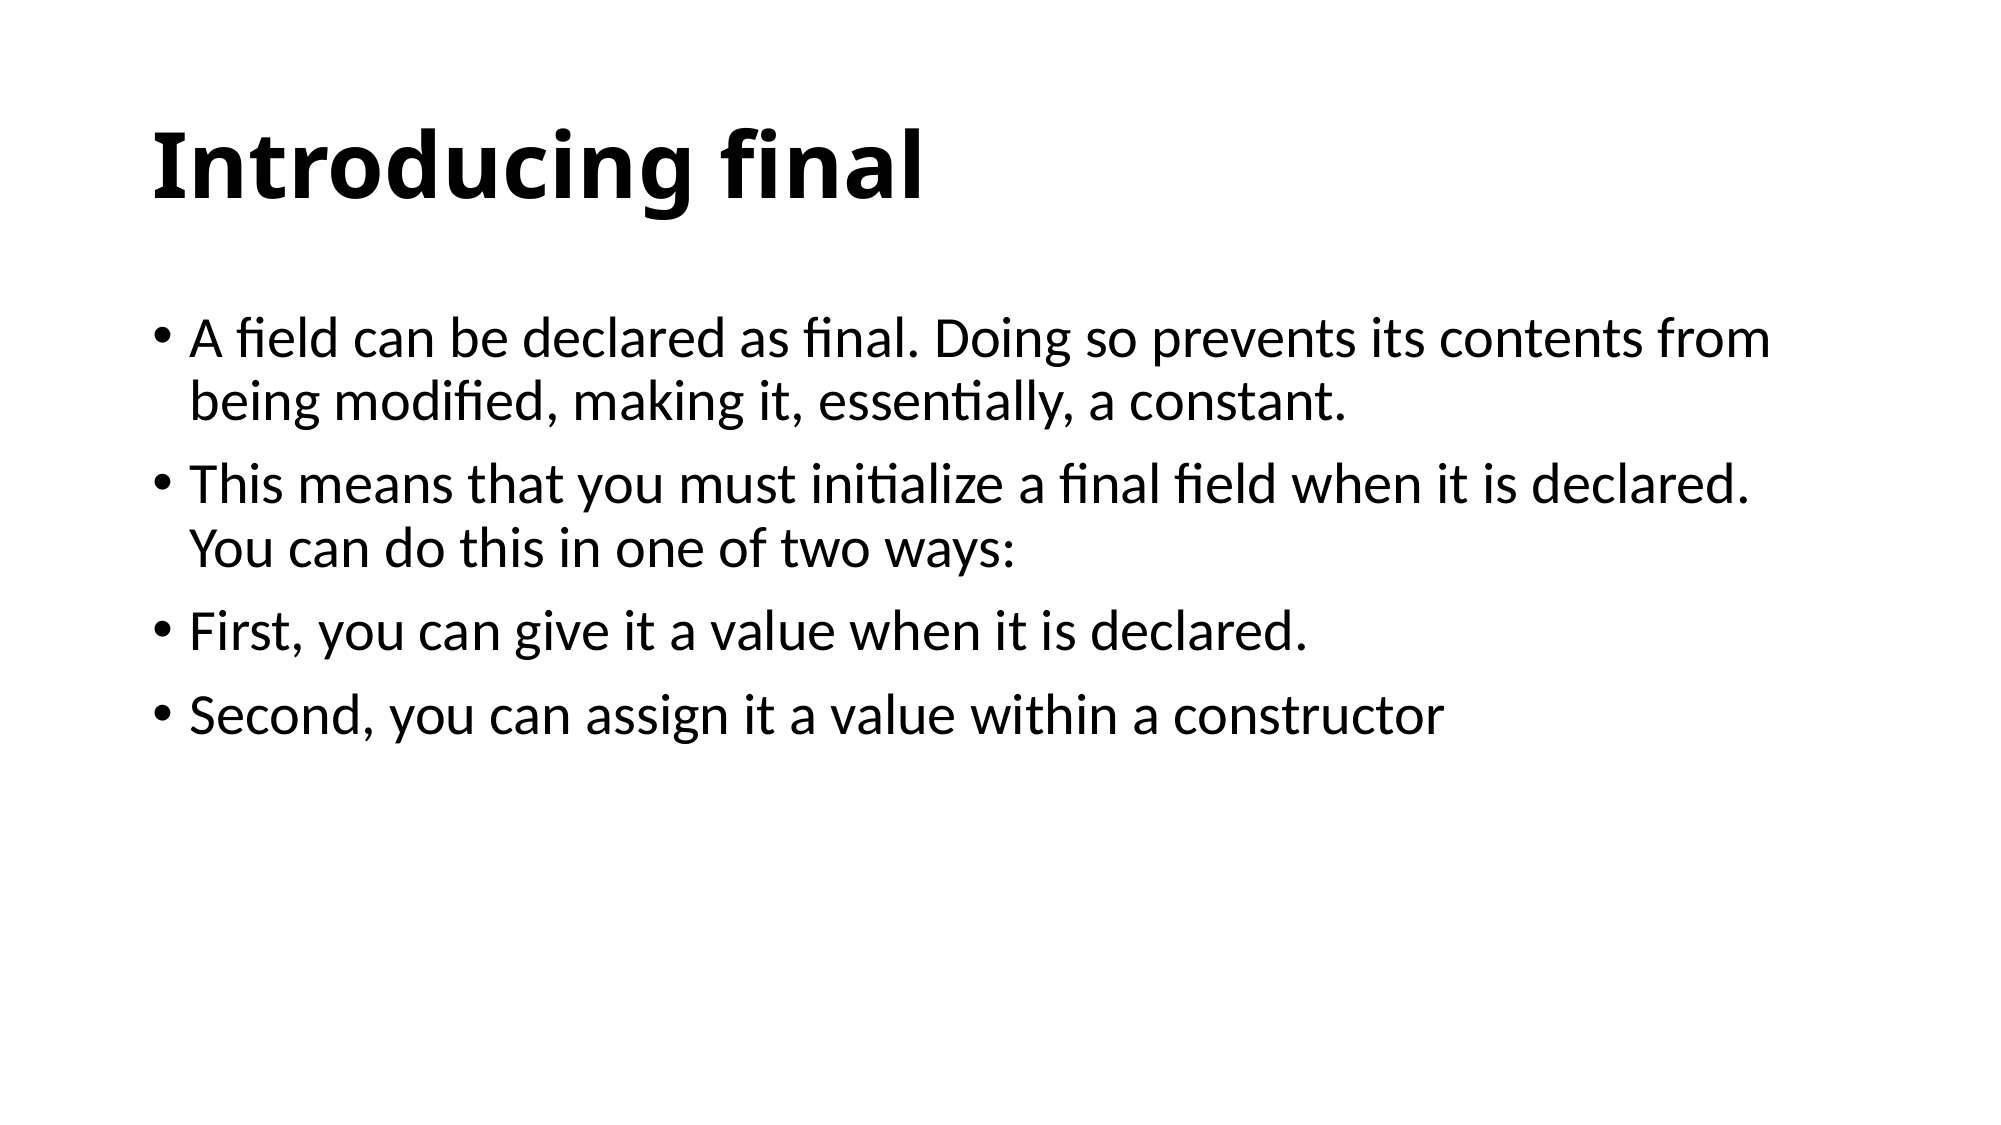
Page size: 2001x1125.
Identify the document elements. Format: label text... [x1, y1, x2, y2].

list A field can be declared as final. Doing so prevents its contents from being modified, making it, essentially, a constant. This means that you must initialize a final field when it is declared. You can do this in one of two ways: First, you can give it a value when it is declared. Second, you can assign it a value within a constructor [137, 299, 1863, 1014]
title Introducing final [137, 59, 1863, 278]
